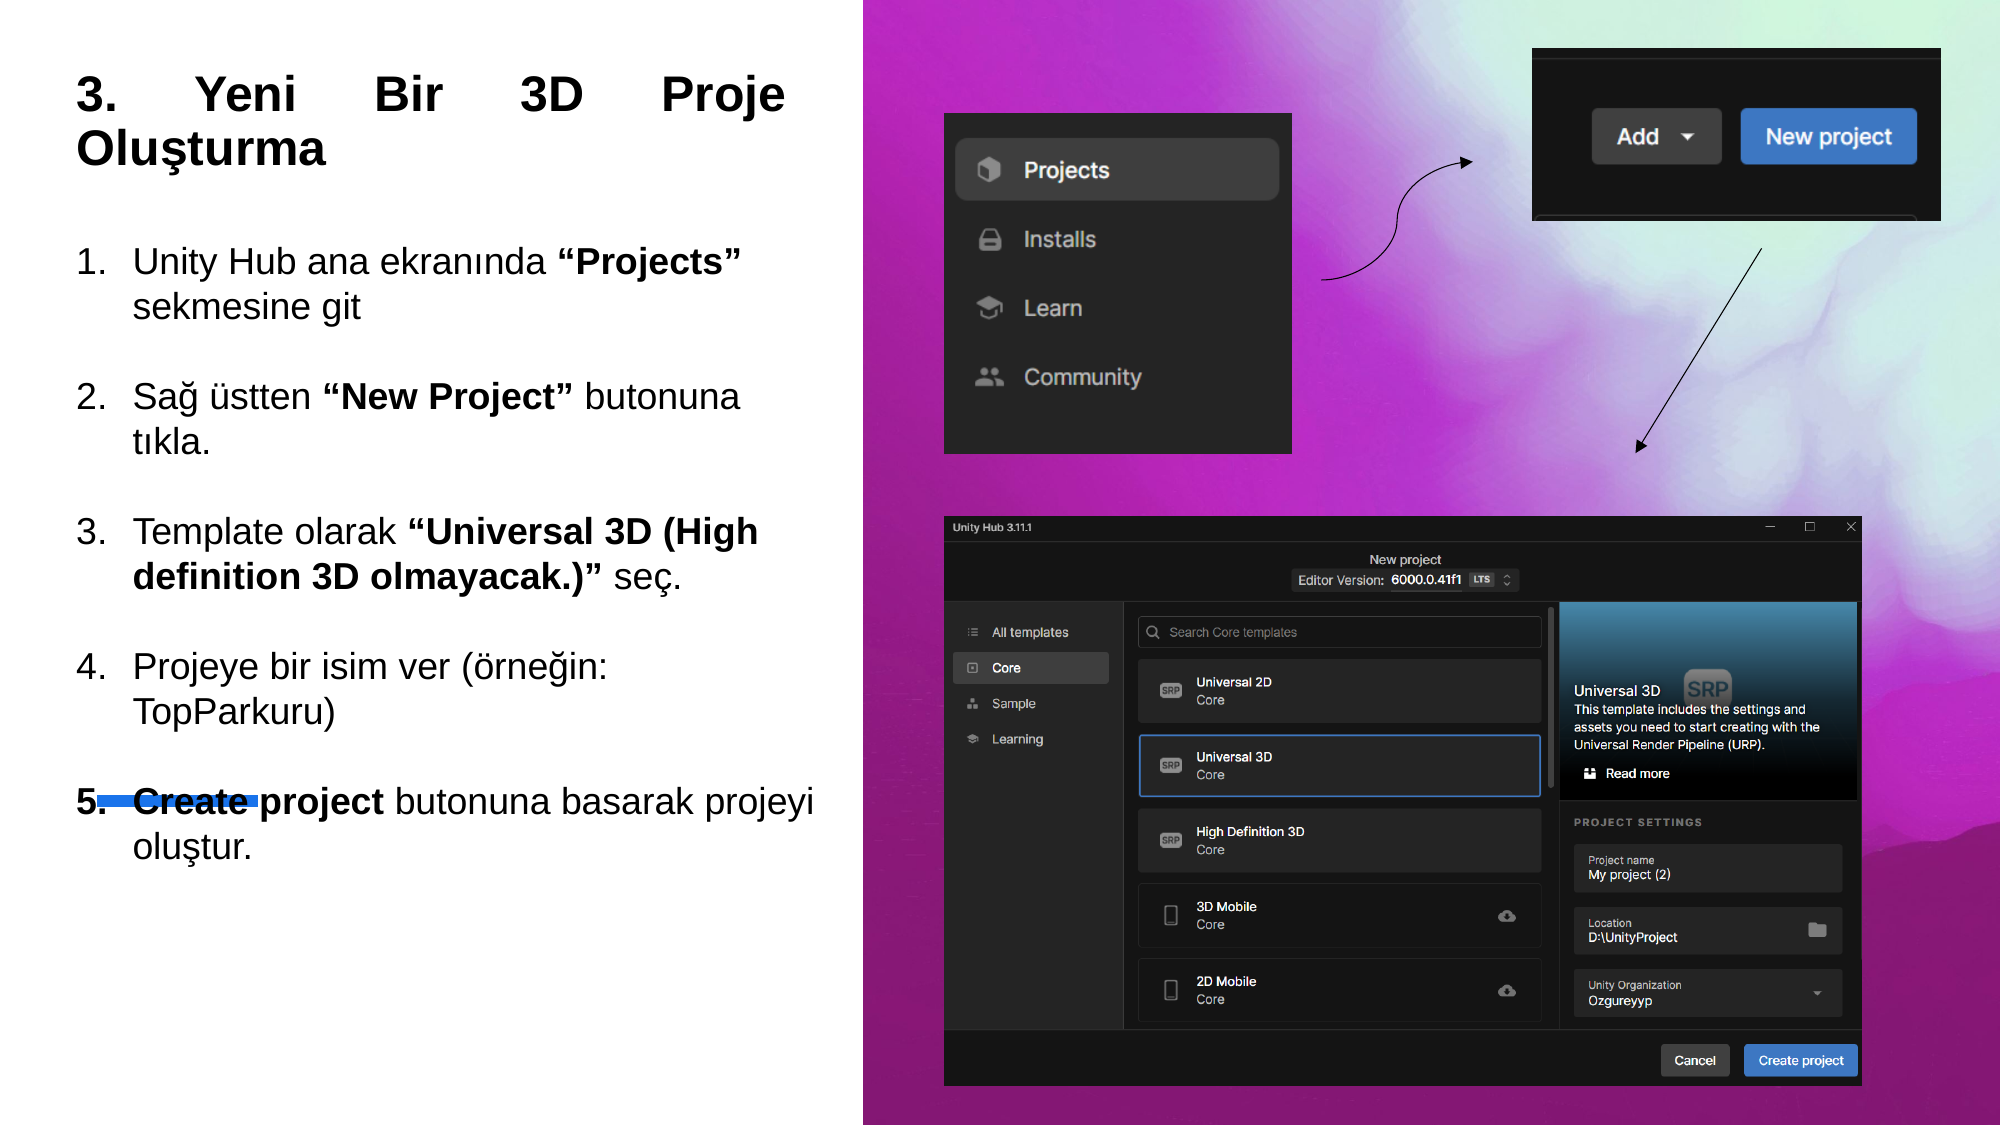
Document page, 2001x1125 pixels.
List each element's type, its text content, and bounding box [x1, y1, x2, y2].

text_box Unity Hub ana ekranında “Projects” sekmesine git Sağ üstten “New Project” butonuna tıkla. Template olarak “Universal 3D (High definition 3D olmayacak.)” seç. Projeye bir isim ver (örneğin: TopParkuru) Create project butonuna basarak projeyi oluştur. [68, 229, 829, 875]
picture [862, 0, 2000, 1125]
title 3. Yeni Bir 3D Proje Oluşturma [68, 60, 796, 209]
text_box [0, 0, 862, 1125]
